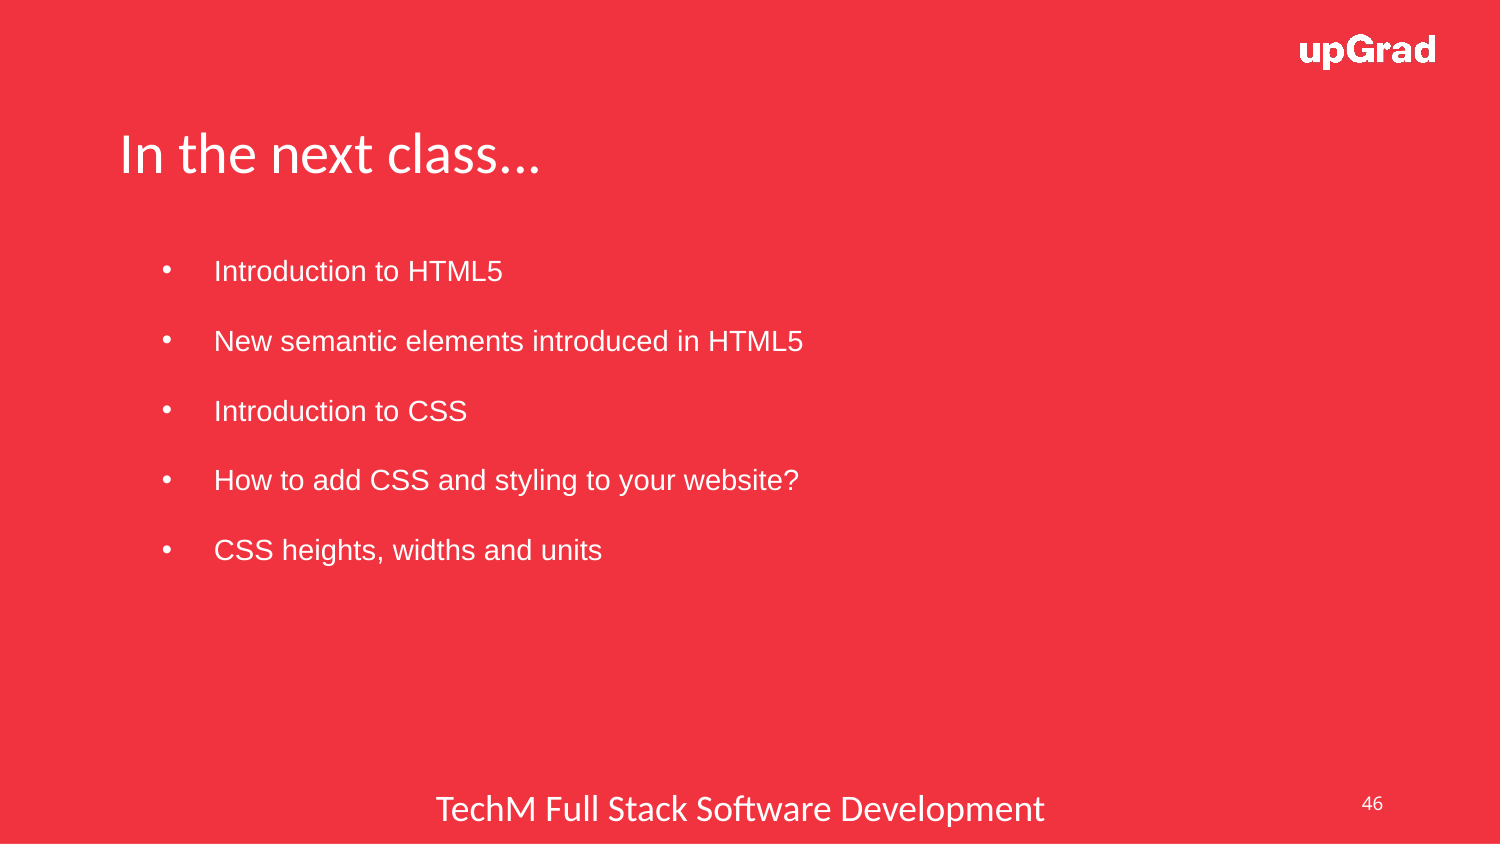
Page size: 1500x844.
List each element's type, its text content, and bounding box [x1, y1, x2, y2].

picture [1300, 34, 1435, 70]
text_box In the next class... [104, 107, 832, 193]
text_box Introduction to HTML5 New semantic elements introduced in HTML5 Introduction to CSS How to add CSS and styling to your website? CSS heights, widths and units [124, 236, 1344, 711]
footer TechM Full Stack Software Development [420, 782, 1092, 827]
slide_number 46 [1092, 782, 1399, 827]
